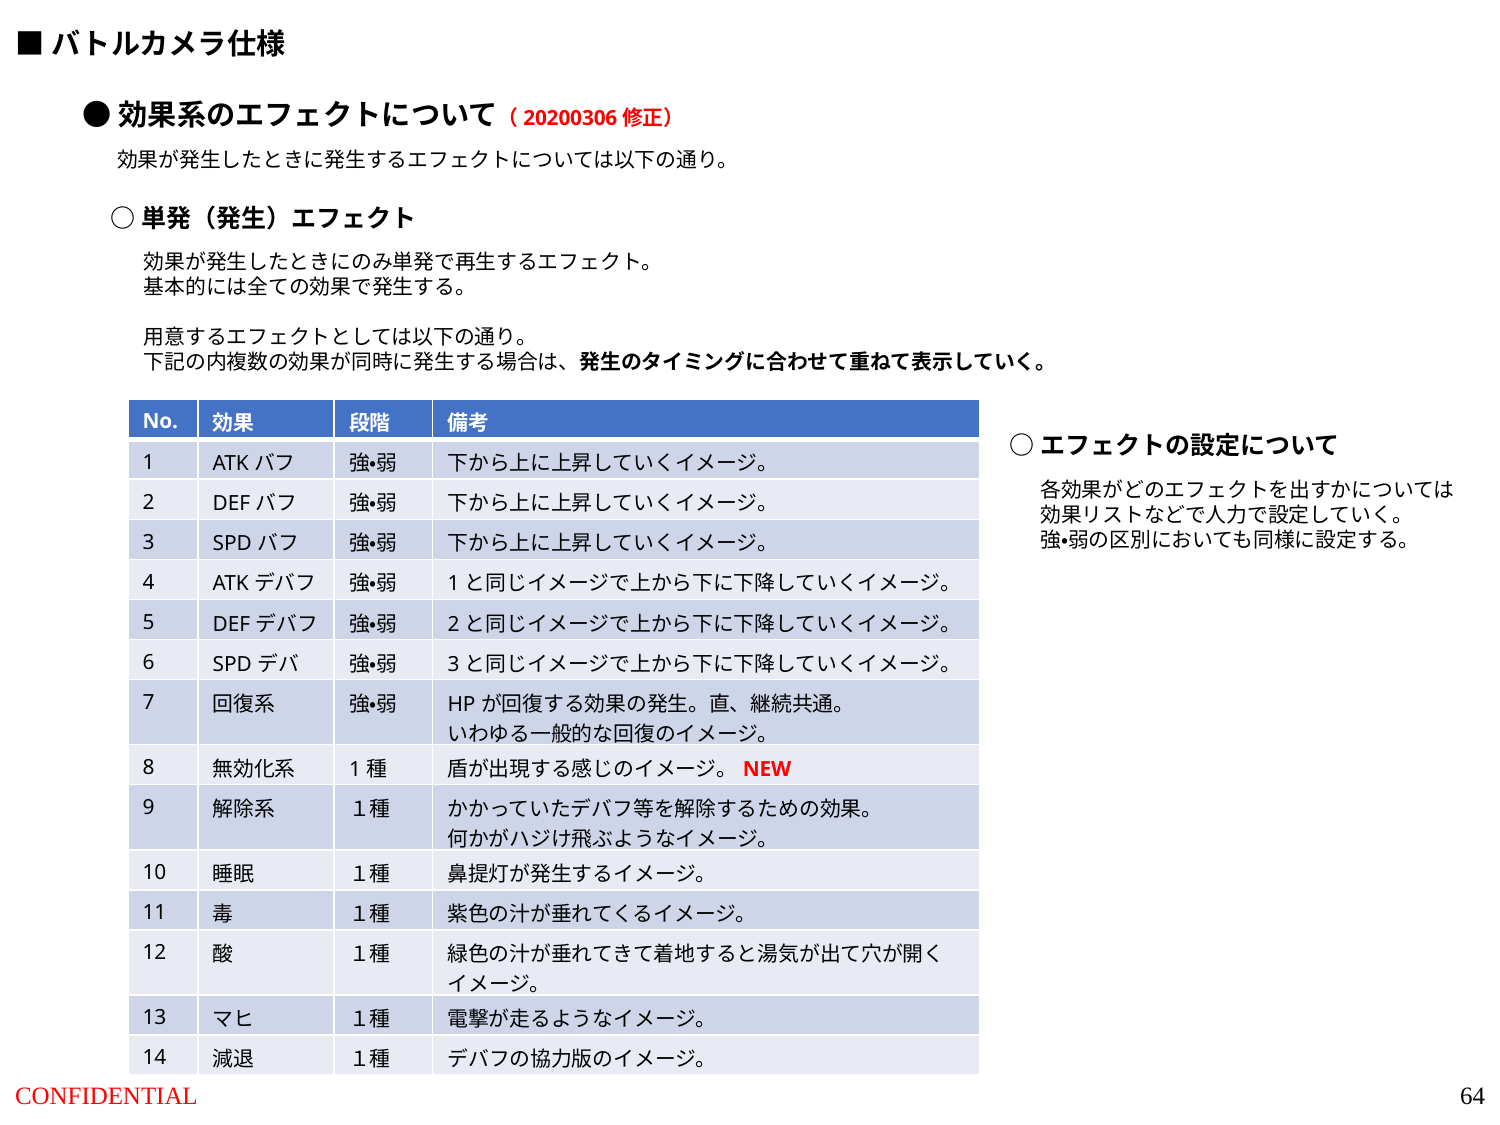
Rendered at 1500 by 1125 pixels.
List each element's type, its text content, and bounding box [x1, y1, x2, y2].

table_cell 3と同じイメージで上から下に下降していくイメージ。 [433, 640, 979, 679]
table_cell １種 [335, 851, 432, 889]
table_cell 強・弱 [335, 442, 432, 478]
table_cell SPDバフ [199, 520, 333, 559]
table_cell 10 [129, 851, 197, 889]
table_cell 13 [129, 996, 197, 1034]
table_cell 強・弱 [335, 680, 432, 744]
text_box 効果が発生したときにのみ単発で再生するエフェクト。 基本的には全ての効果で発生する。 用意するエフェクトとしては以下の通り。 下記の内複数の効果が同時に発生する場合は、発生のタイミングに合わせて重ねて表示していく。 [129, 241, 1072, 381]
table_cell 12 [129, 931, 197, 994]
table_cell １種 [335, 891, 432, 929]
table_cell 強・弱 [335, 560, 432, 599]
table_cell 6 [129, 640, 197, 679]
table_cell 2と同じイメージで上から下に下降していくイメージ。 [433, 600, 979, 639]
table_cell 下から上に上昇していくイメージ。 [433, 480, 979, 519]
table_cell 強・弱 [335, 600, 432, 639]
table_cell １種 [335, 1036, 432, 1074]
text_box 効果が発生したときに発生するエフェクトについては以下の通り。 [102, 138, 754, 179]
table_header No. [129, 400, 197, 437]
table_cell マヒ [199, 996, 333, 1034]
table_cell 酸 [199, 931, 333, 994]
table_cell 強・弱 [335, 520, 432, 559]
table_header 備考 [433, 400, 979, 437]
table_cell 1と同じイメージで上から下に下降していくイメージ。 [433, 560, 979, 599]
table_cell 解除系 [199, 785, 333, 849]
table_cell 11 [129, 891, 197, 929]
table_cell 紫色の汁が垂れてくるイメージ。 [433, 891, 979, 929]
text_box ○単発（発生）エフェクト [95, 195, 432, 240]
table_cell 電撃が走るようなイメージ。 [433, 996, 979, 1034]
text_box ■バトルカメラ仕様 [0, 17, 301, 68]
table_cell 緑色の汁が垂れてきて着地すると湯気が出て穴が開くイメージ。 [433, 931, 979, 994]
table_cell 盾が出現する感じのイメージ。NEW [433, 745, 979, 784]
footer CONFIDENTIAL [0, 1065, 507, 1125]
table_cell 9 [129, 785, 197, 849]
table_cell 5 [129, 600, 197, 639]
table_cell 3 [129, 520, 197, 559]
table_cell DEFバフ [199, 480, 333, 519]
table_cell 無効化系 [199, 745, 333, 784]
table_cell １種 [335, 931, 432, 994]
table_cell 減退 [199, 1036, 333, 1074]
table_cell ATKデバフ [199, 560, 333, 599]
table_cell DEFデバフ [199, 600, 333, 639]
table_cell 2 [129, 480, 197, 519]
table_cell 下から上に上昇していくイメージ。 [433, 442, 979, 478]
table_cell 8 [129, 745, 197, 784]
text_box 各効果がどのエフェクトを出すかについては 効果リストなどで人力で設定していく。 強・弱の区別においても同様に設定する。 [1025, 469, 1470, 560]
table_header 効果 [199, 400, 333, 437]
table_cell 強・弱 [335, 640, 432, 679]
table_cell 4 [129, 560, 197, 599]
table_cell 1種 [335, 745, 432, 784]
table_cell HPが回復する効果の発生。直、継続共通。 いわゆる一般的な回復のイメージ。 [433, 680, 979, 744]
text_box ●効果系のエフェクトについて（20200306修正） [67, 88, 700, 139]
table_cell 7 [129, 680, 197, 744]
slide_number 64 [1162, 1065, 1500, 1125]
table_cell 下から上に上昇していくイメージ。 [433, 520, 979, 559]
table_cell 強・弱 [335, 480, 432, 519]
table_cell １種 [335, 785, 432, 849]
table_cell 睡眠 [199, 851, 333, 889]
text_box ○エフェクトの設定について [994, 422, 1355, 467]
table_cell 鼻提灯が発生するイメージ。 [433, 851, 979, 889]
table_cell デバフの協力版のイメージ。 [433, 1036, 979, 1074]
table_cell 回復系 [199, 680, 333, 744]
table_header 段階 [335, 400, 432, 437]
table_cell ATKバフ [199, 442, 333, 478]
table_cell 14 [129, 1036, 197, 1074]
table_cell 1 [129, 442, 197, 478]
table_cell かかっていたデバフ等を解除するための効果。 何かがハジけ飛ぶようなイメージ。 [433, 785, 979, 849]
table_cell SPDデバフ [199, 640, 333, 679]
table_cell １種 [335, 996, 432, 1034]
table_cell 毒 [199, 891, 333, 929]
